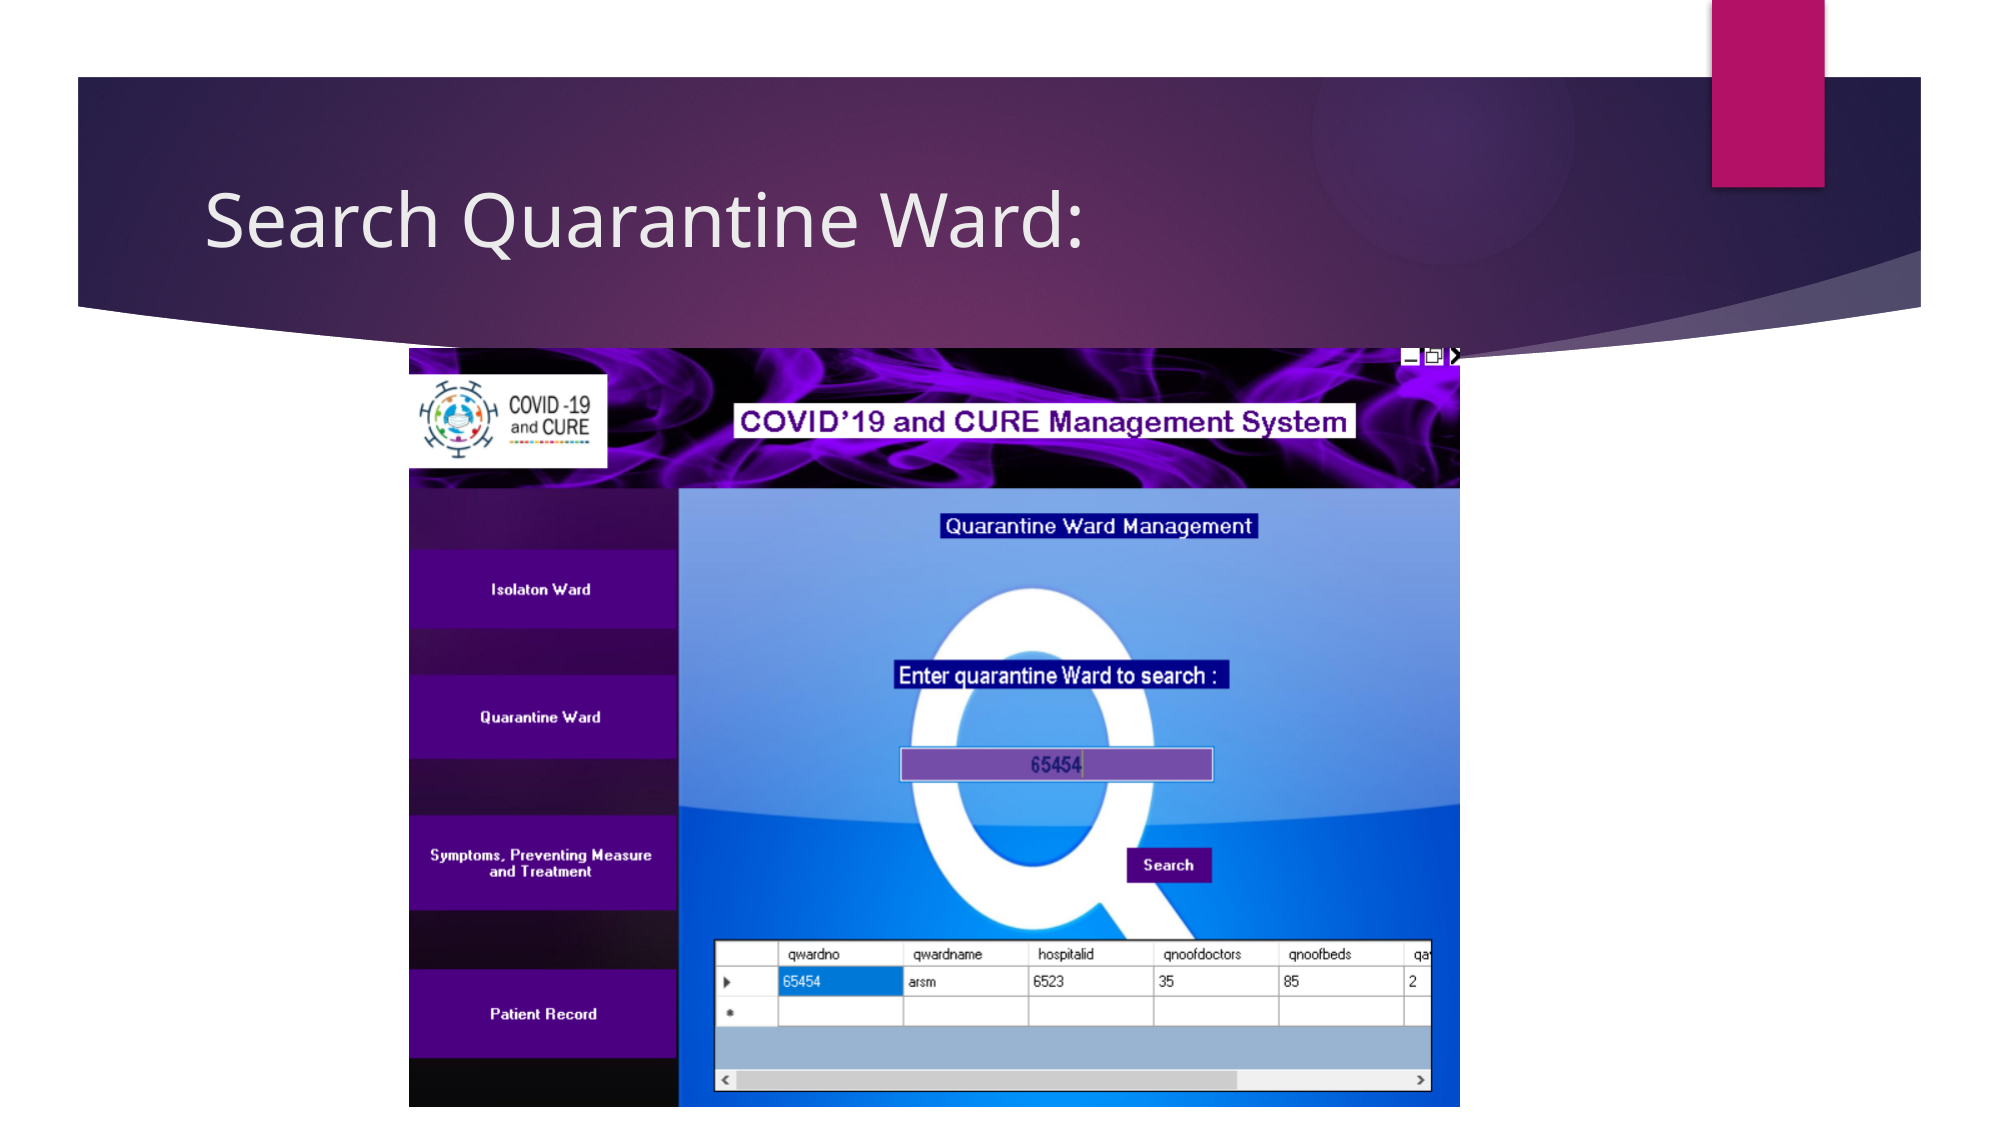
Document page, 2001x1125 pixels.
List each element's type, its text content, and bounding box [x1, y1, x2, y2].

title Search Quarantine Ward: [189, 159, 1627, 276]
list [409, 348, 1460, 1107]
